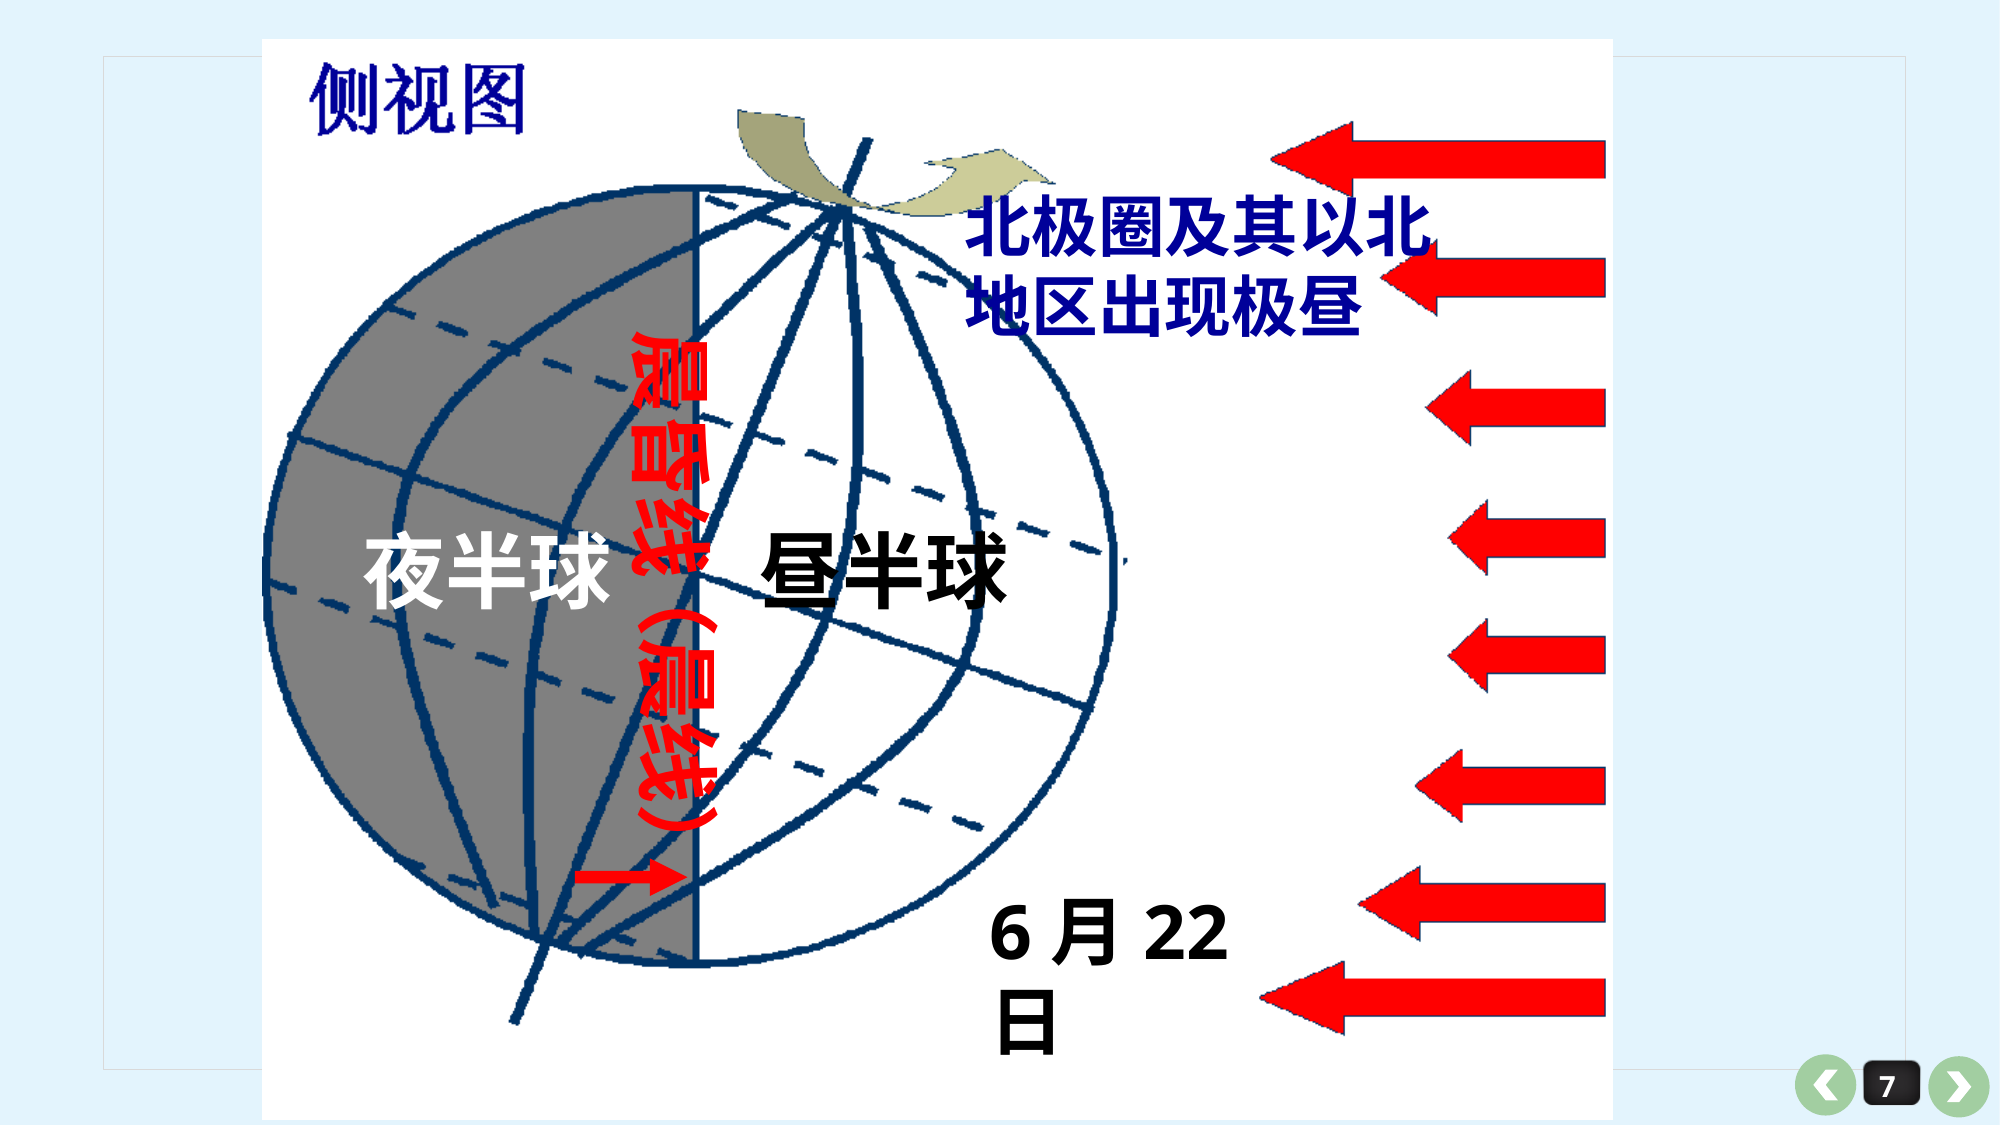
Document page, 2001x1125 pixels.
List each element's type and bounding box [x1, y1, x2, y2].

text_box [262, 39, 1613, 1120]
picture [1860, 1056, 1925, 1110]
